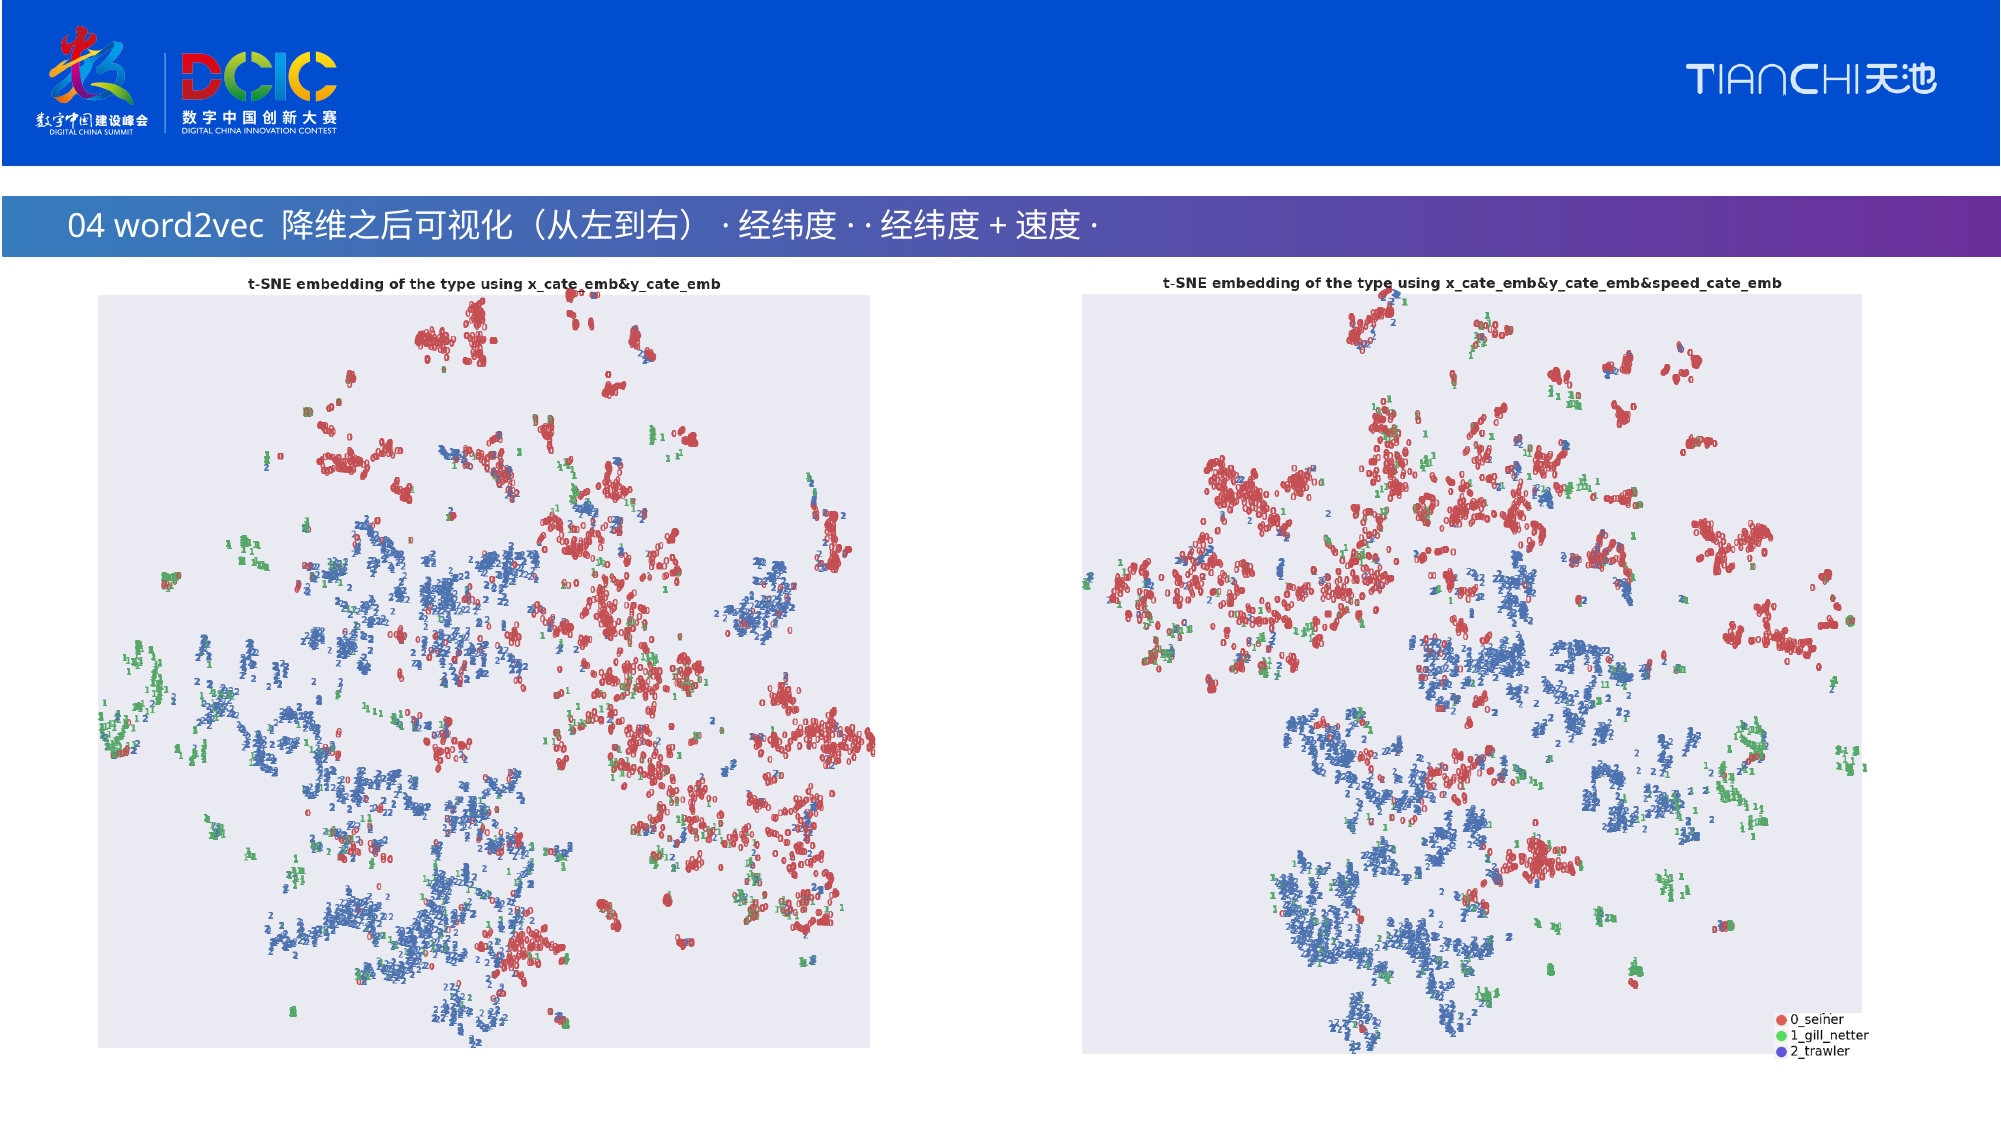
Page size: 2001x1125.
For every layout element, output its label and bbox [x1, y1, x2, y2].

picture [2, 0, 2000, 1125]
text_box [91, 271, 1873, 1061]
